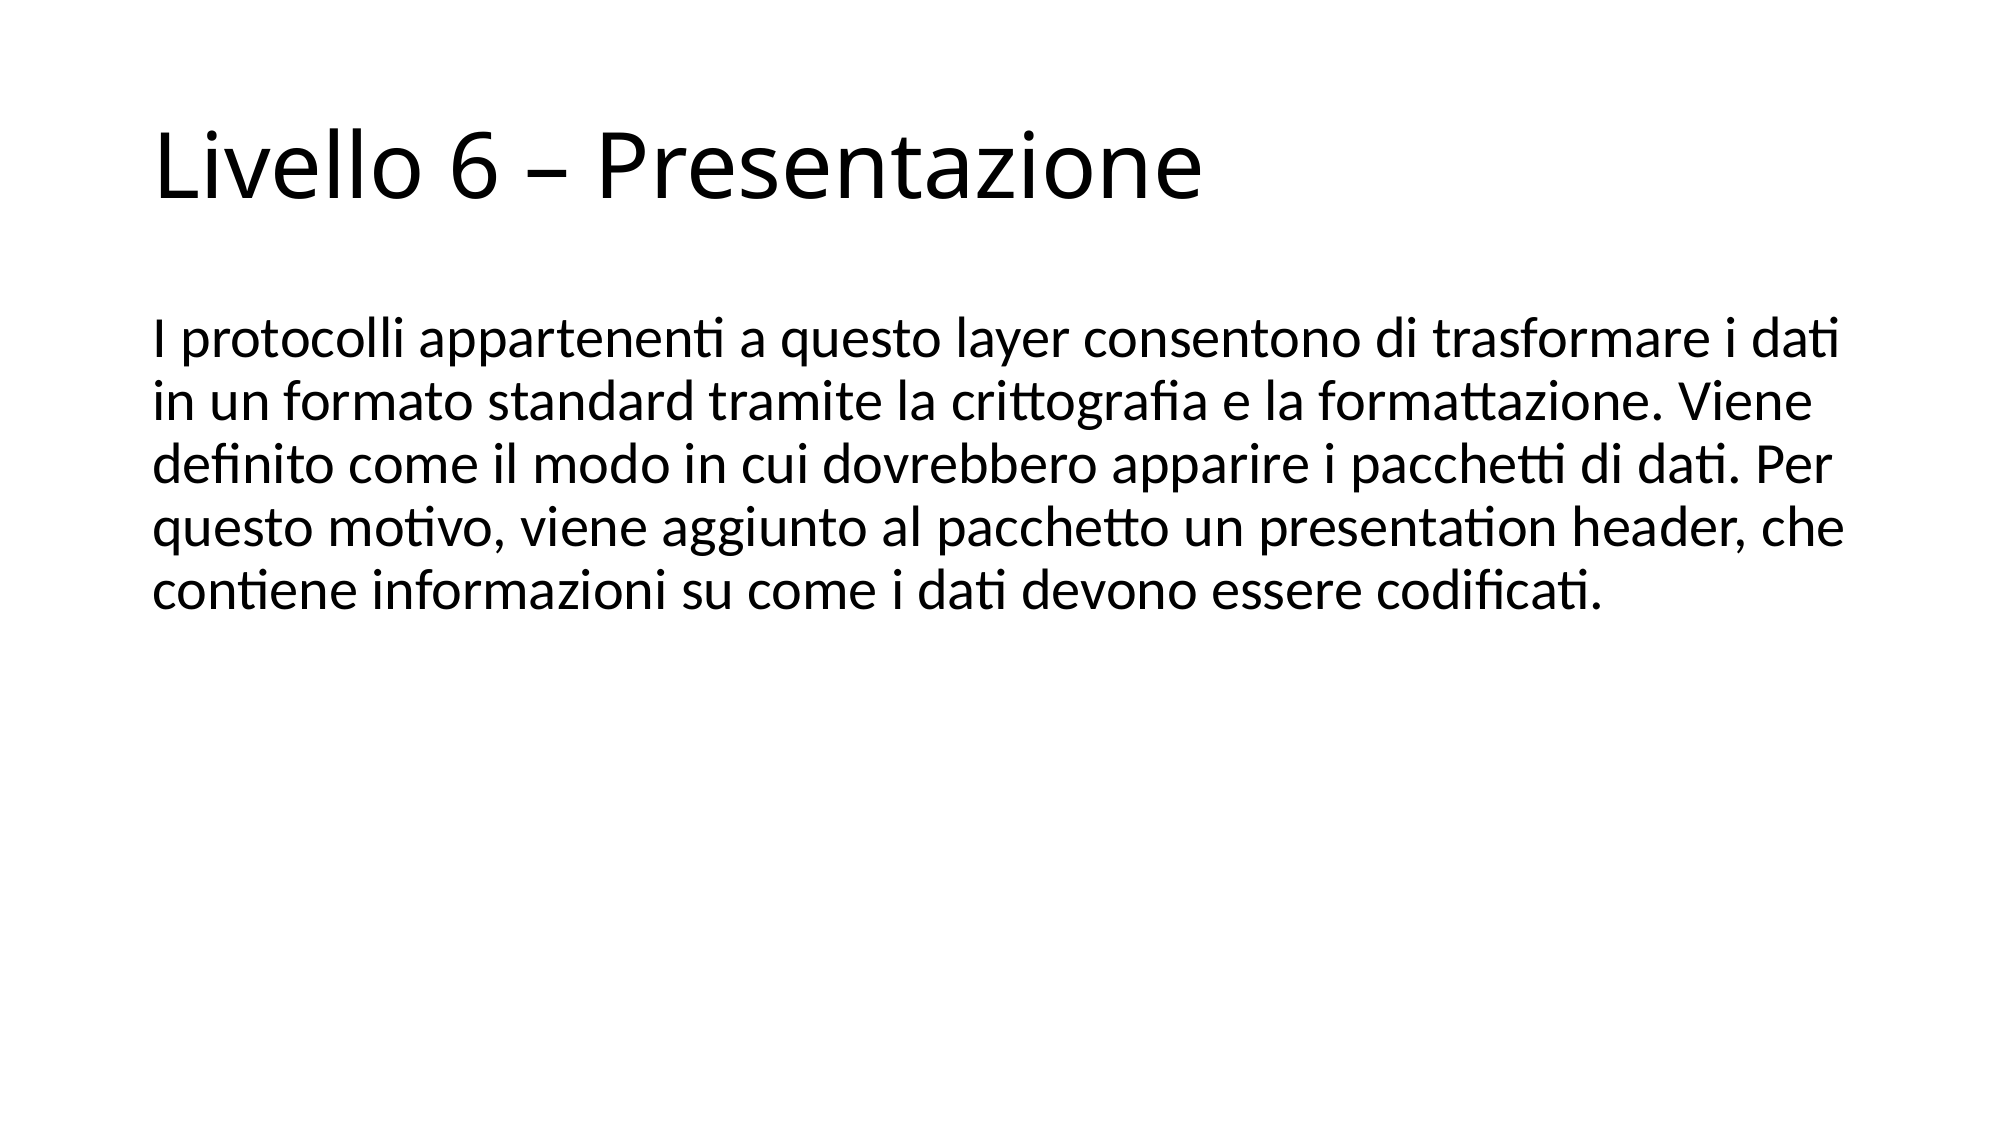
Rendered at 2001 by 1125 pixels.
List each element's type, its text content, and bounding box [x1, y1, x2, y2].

title Livello 6 – Presentazione [137, 59, 1863, 278]
list I protocolli appartenenti a questo layer consentono di trasformare i dati in un formato standard tramite la crittografia e la formattazione. Viene definito come il modo in cui dovrebbero apparire i pacchetti di dati. Per questo motivo, viene aggiunto al pacchetto un presentation header, che contiene informazioni su come i dati devono essere codificati. [137, 299, 1863, 1014]
